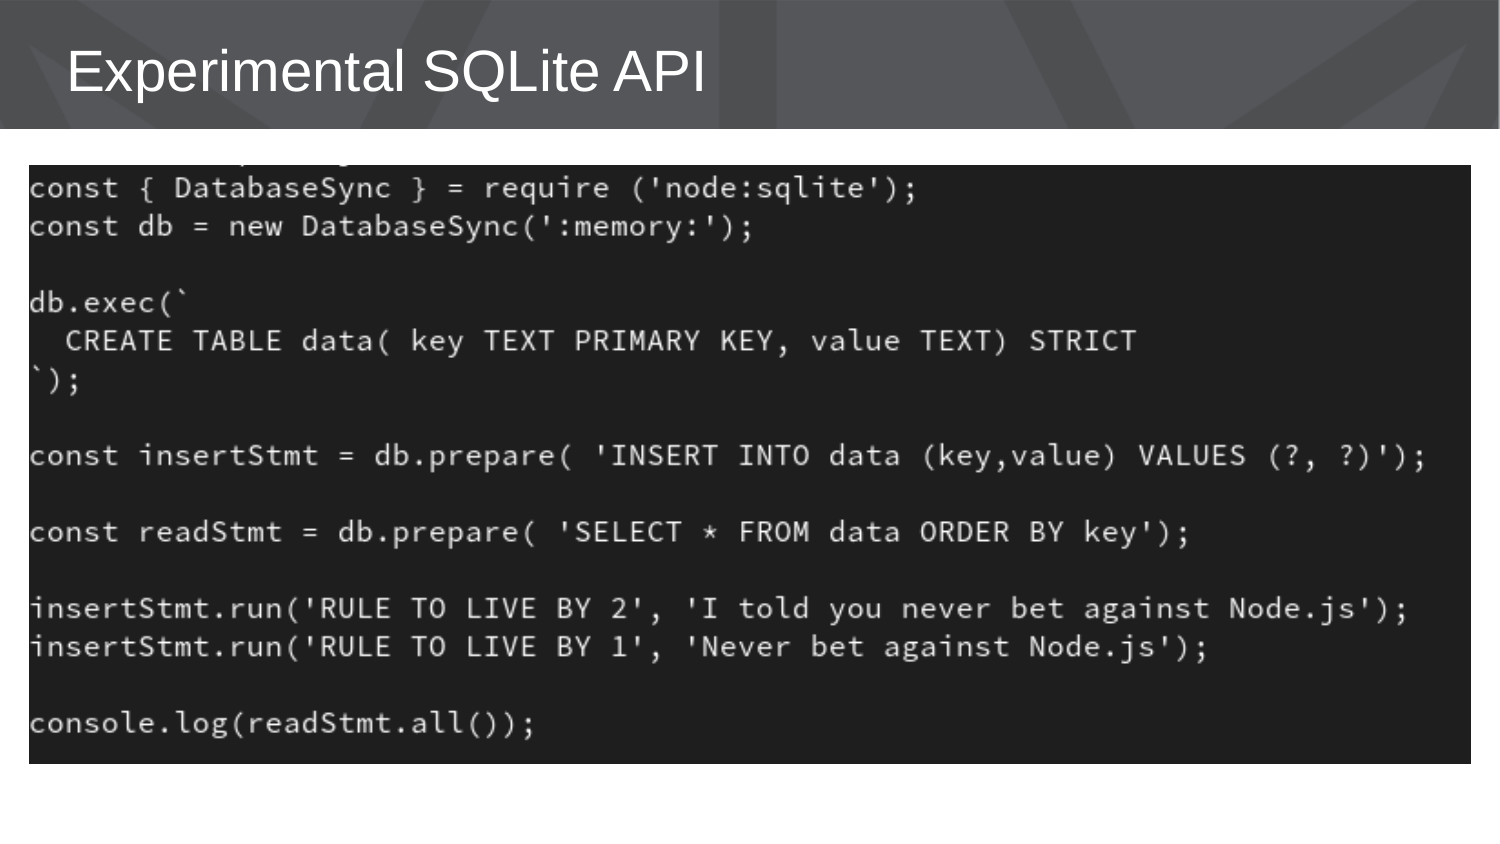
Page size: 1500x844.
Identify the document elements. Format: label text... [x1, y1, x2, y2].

picture [29, 165, 1471, 764]
picture [0, 0, 1500, 129]
title Experimental SQLite API [51, 18, 1302, 111]
